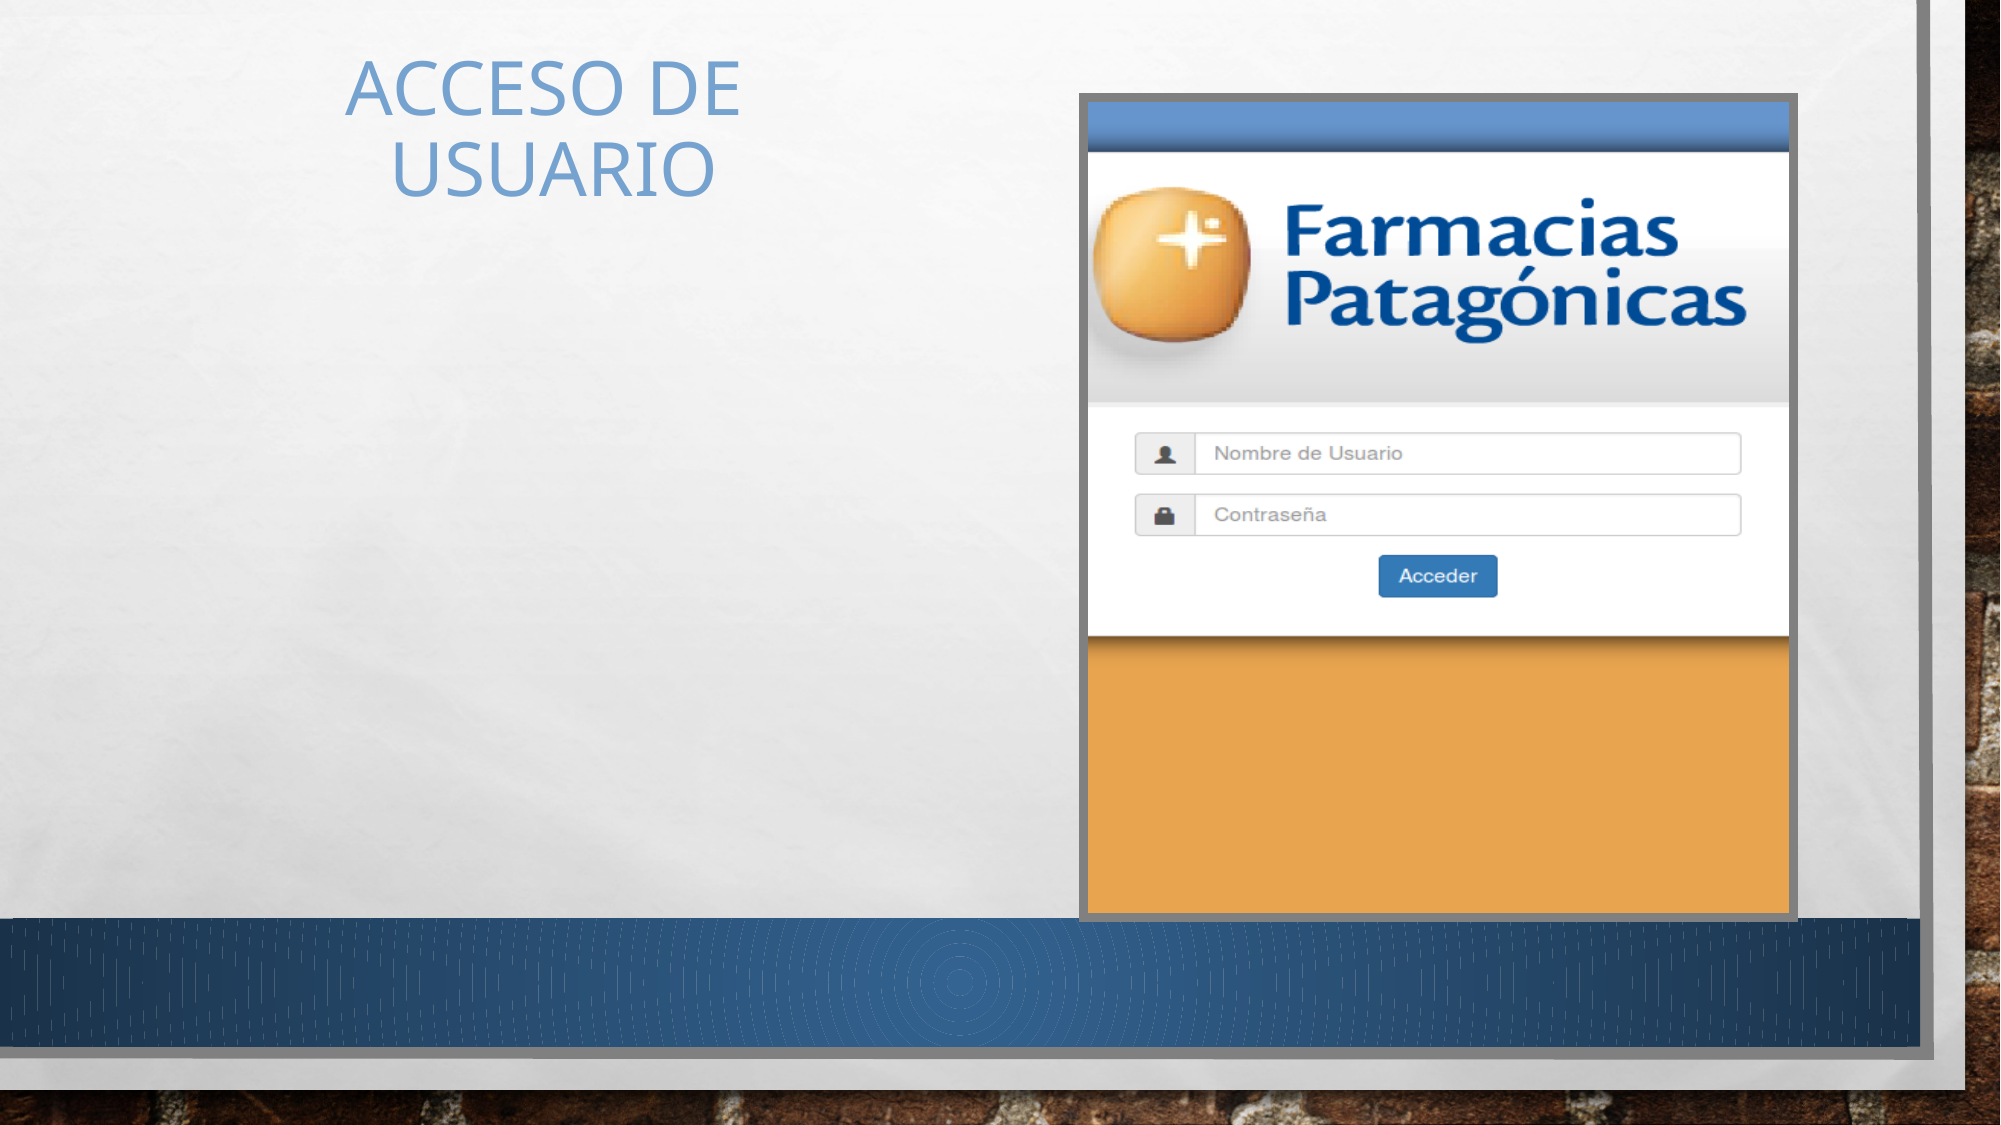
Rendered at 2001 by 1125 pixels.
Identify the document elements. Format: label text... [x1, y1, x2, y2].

picture [1087, 101, 1790, 914]
picture [0, 0, 2000, 1125]
title Acceso de usuario [188, 102, 920, 221]
